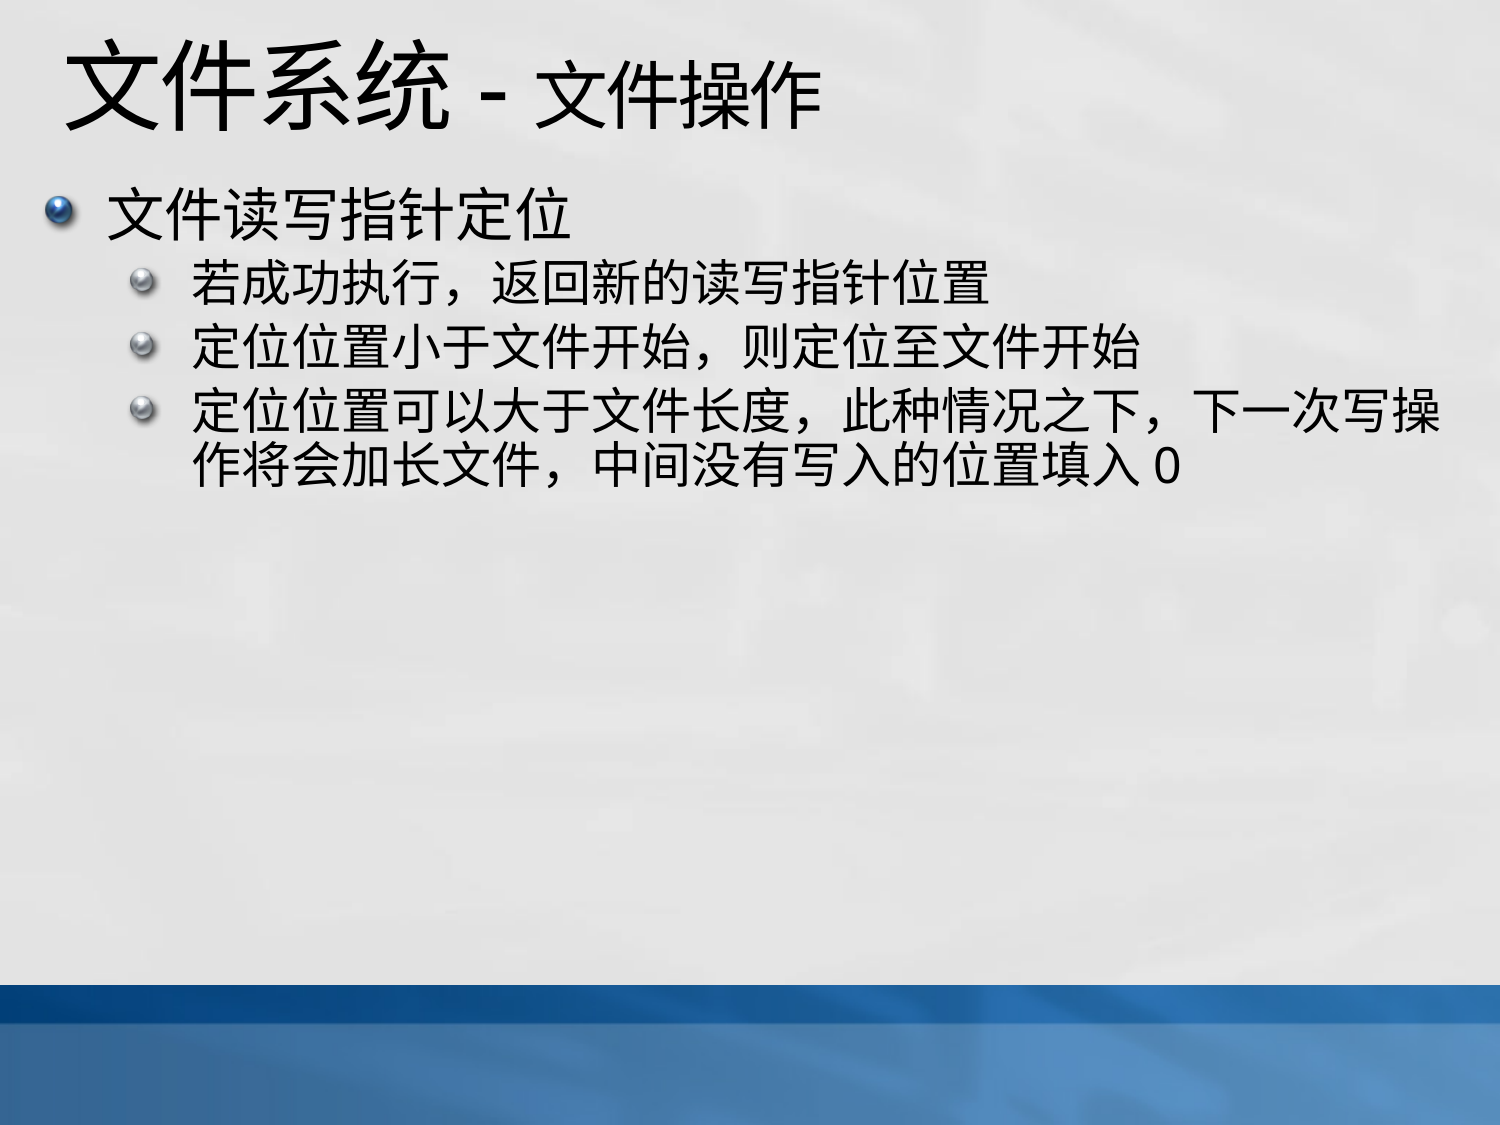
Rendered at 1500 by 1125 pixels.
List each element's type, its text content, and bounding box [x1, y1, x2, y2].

picture [0, 0, 1500, 1125]
title 文件系统-文件操作 [62, 37, 1438, 161]
list 文件读写指针定位 若成功执行，返回新的读写指针位置 定位位置小于文件开始，则定位至文件开始 定位位置可以大于文件长度，此种情况之下，下一次写操作将会加长文件，中间没有写入的位置填入0 [41, 185, 1483, 747]
